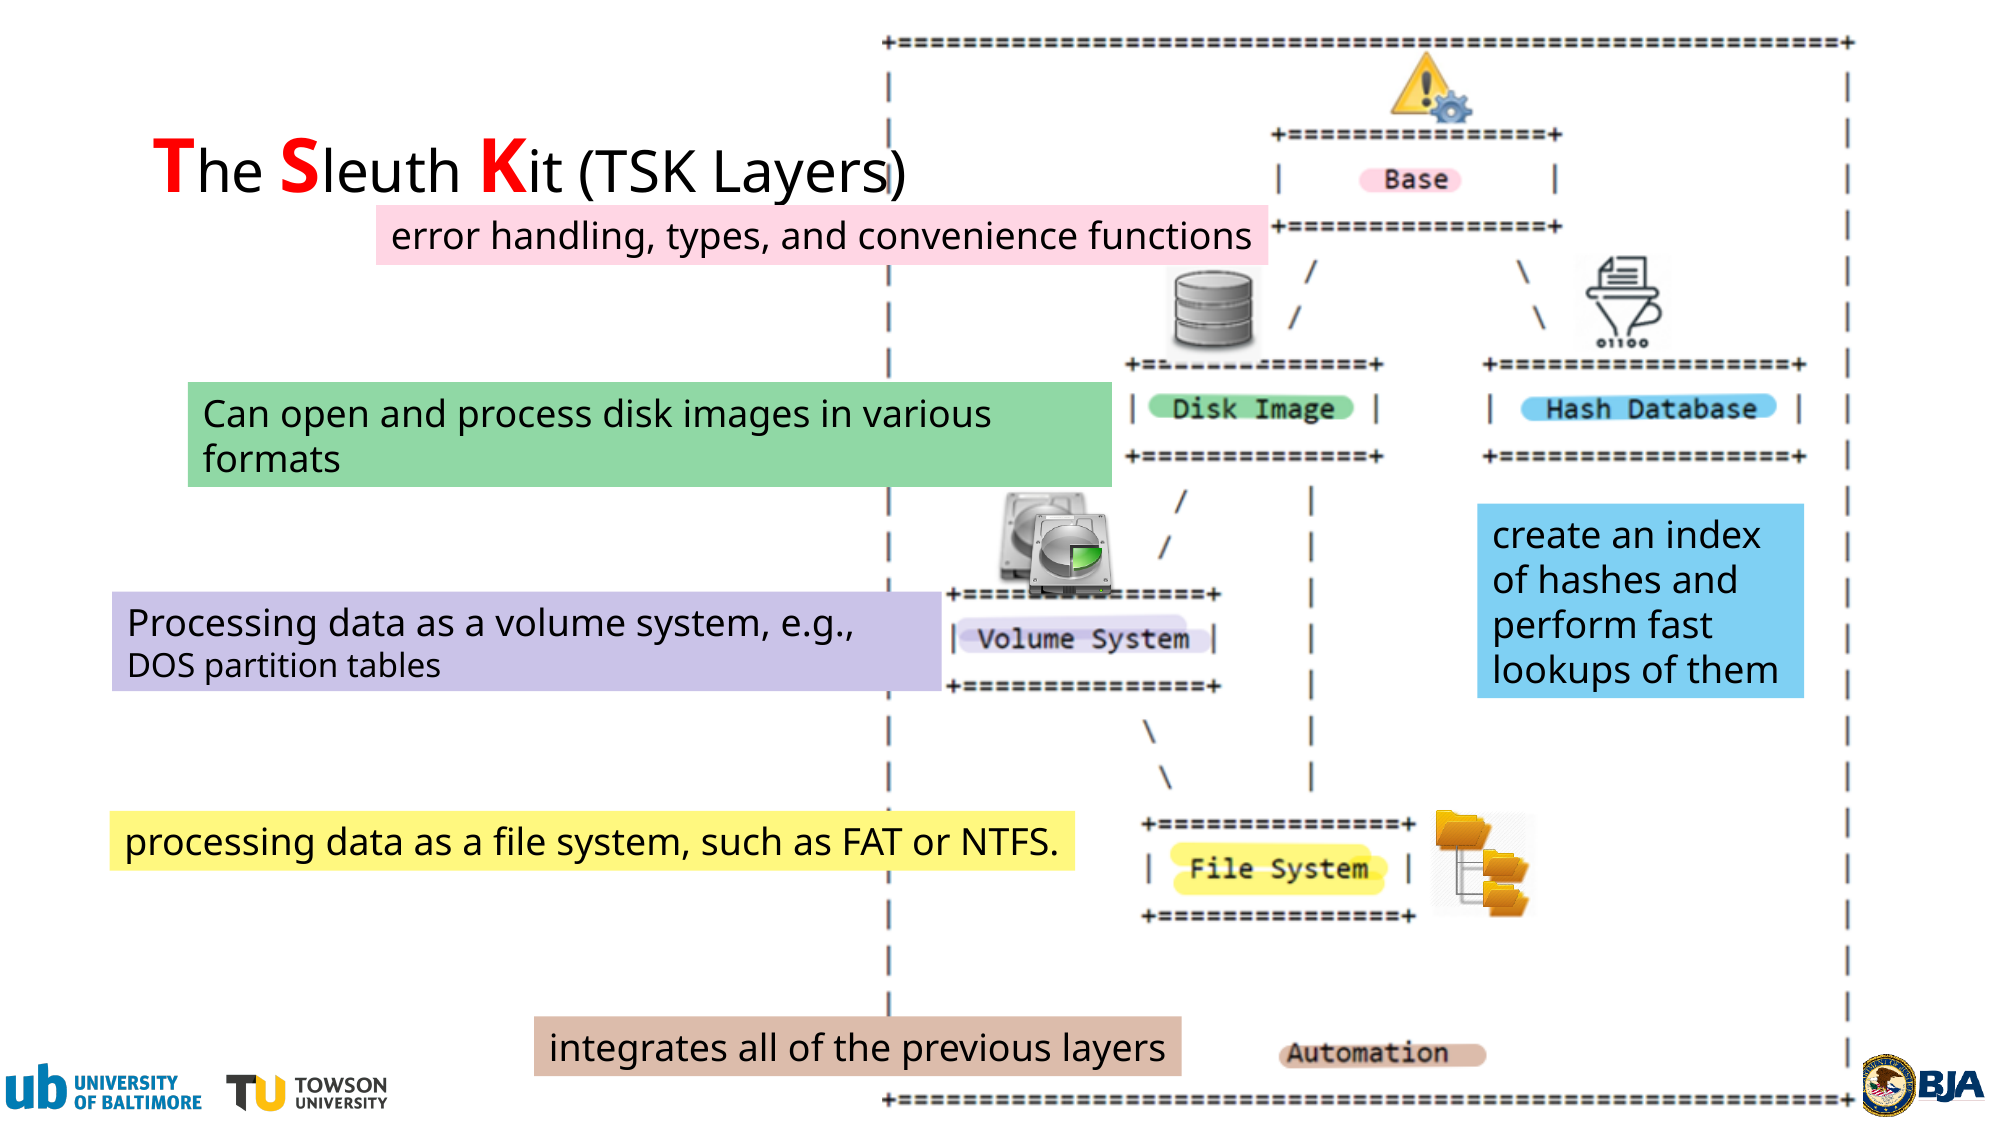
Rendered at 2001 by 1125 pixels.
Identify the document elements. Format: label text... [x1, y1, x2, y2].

text_box processing data as a file system, such as FAT or NTFS. [109, 810, 881, 871]
text_box error handling, types, and convenience functions [376, 205, 881, 265]
picture [881, 27, 1986, 1117]
title The Sleuth Kit (TSK Layers) [137, 59, 881, 278]
picture [0, 1031, 407, 1125]
text_box integrates all of the previous layers [534, 1016, 881, 1077]
text_box Can open and process disk images in various formats [187, 382, 881, 487]
text_box Processing data as a volume system, e.g., DOS partition tables [112, 591, 881, 692]
